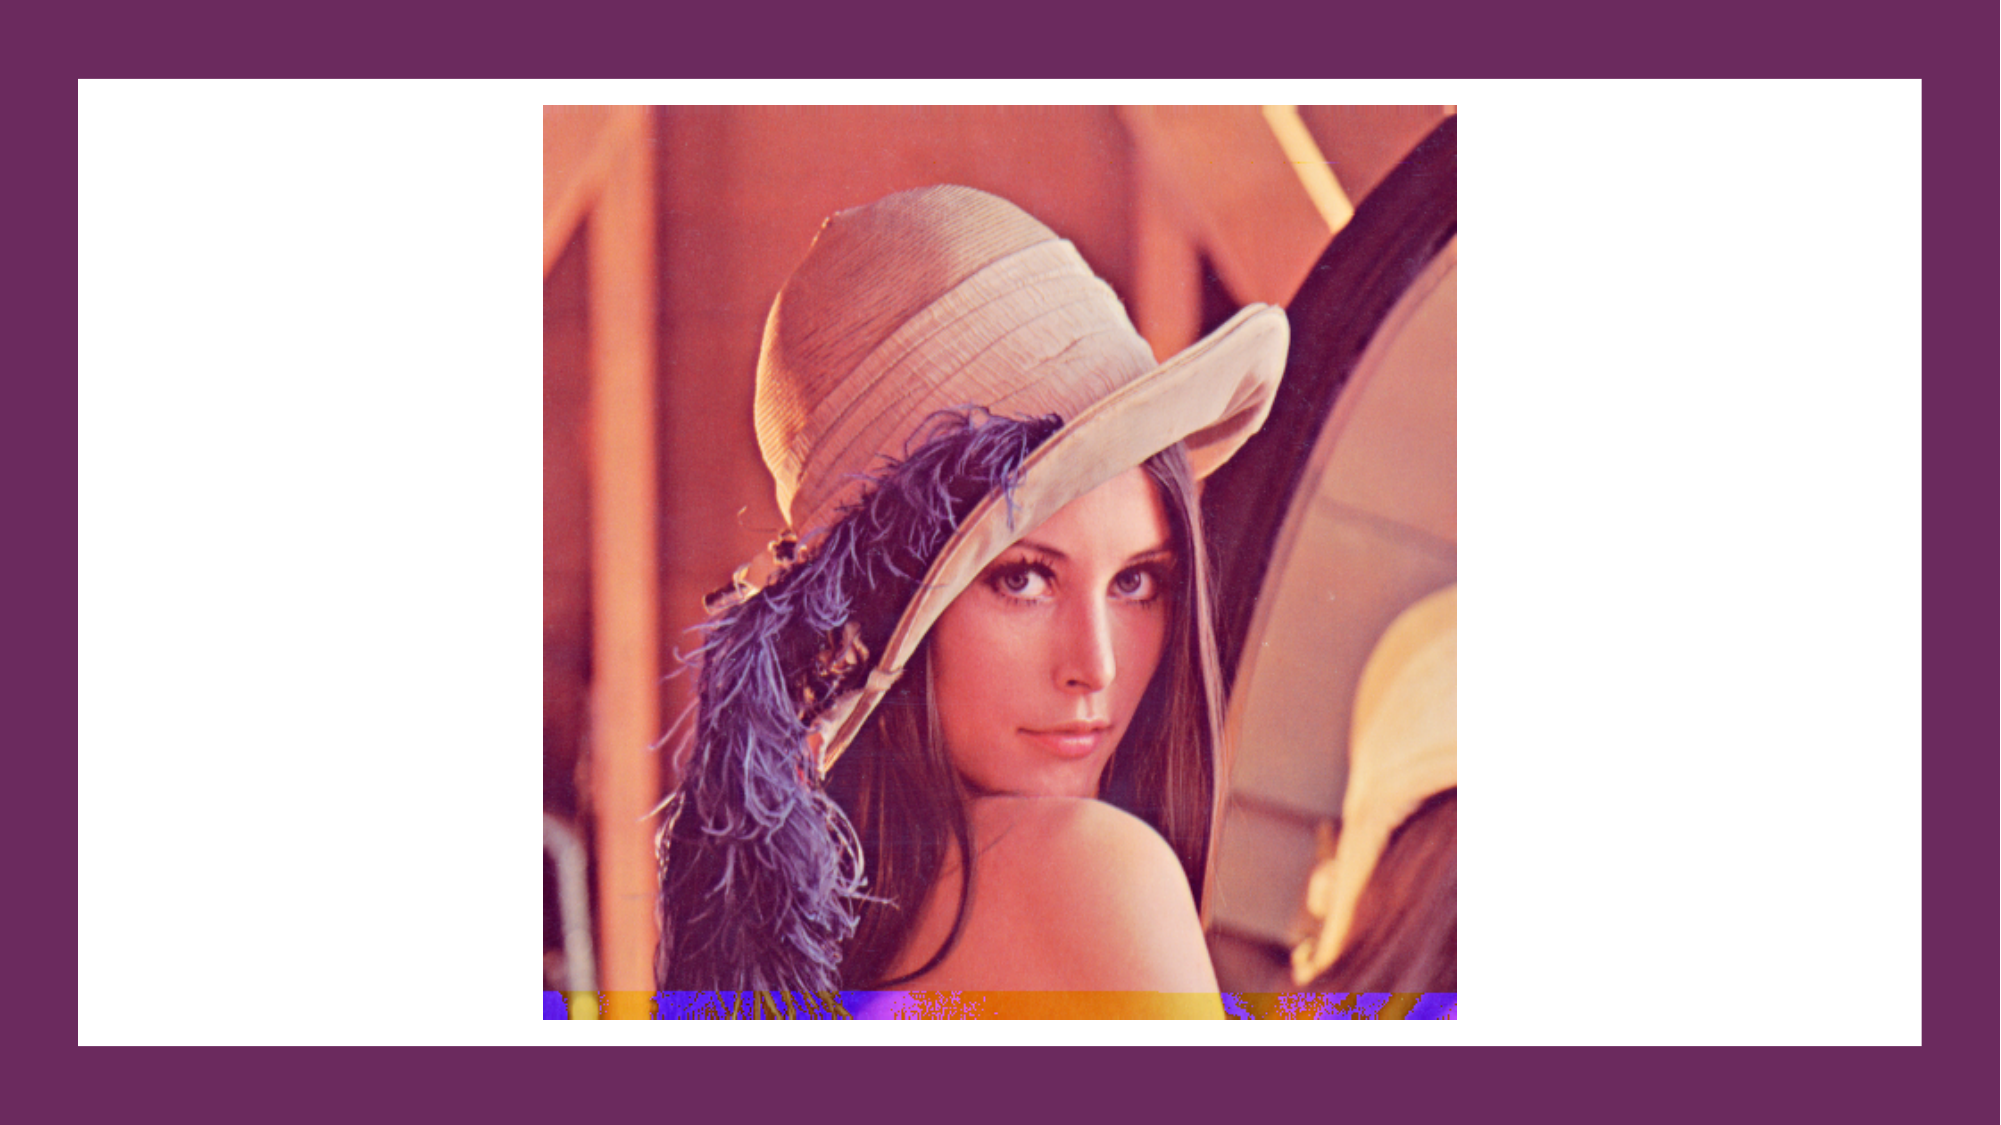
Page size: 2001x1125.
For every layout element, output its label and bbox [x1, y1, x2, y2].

picture [543, 105, 1457, 1020]
text_box [0, 0, 2000, 1125]
text_box [77, 78, 1923, 1047]
